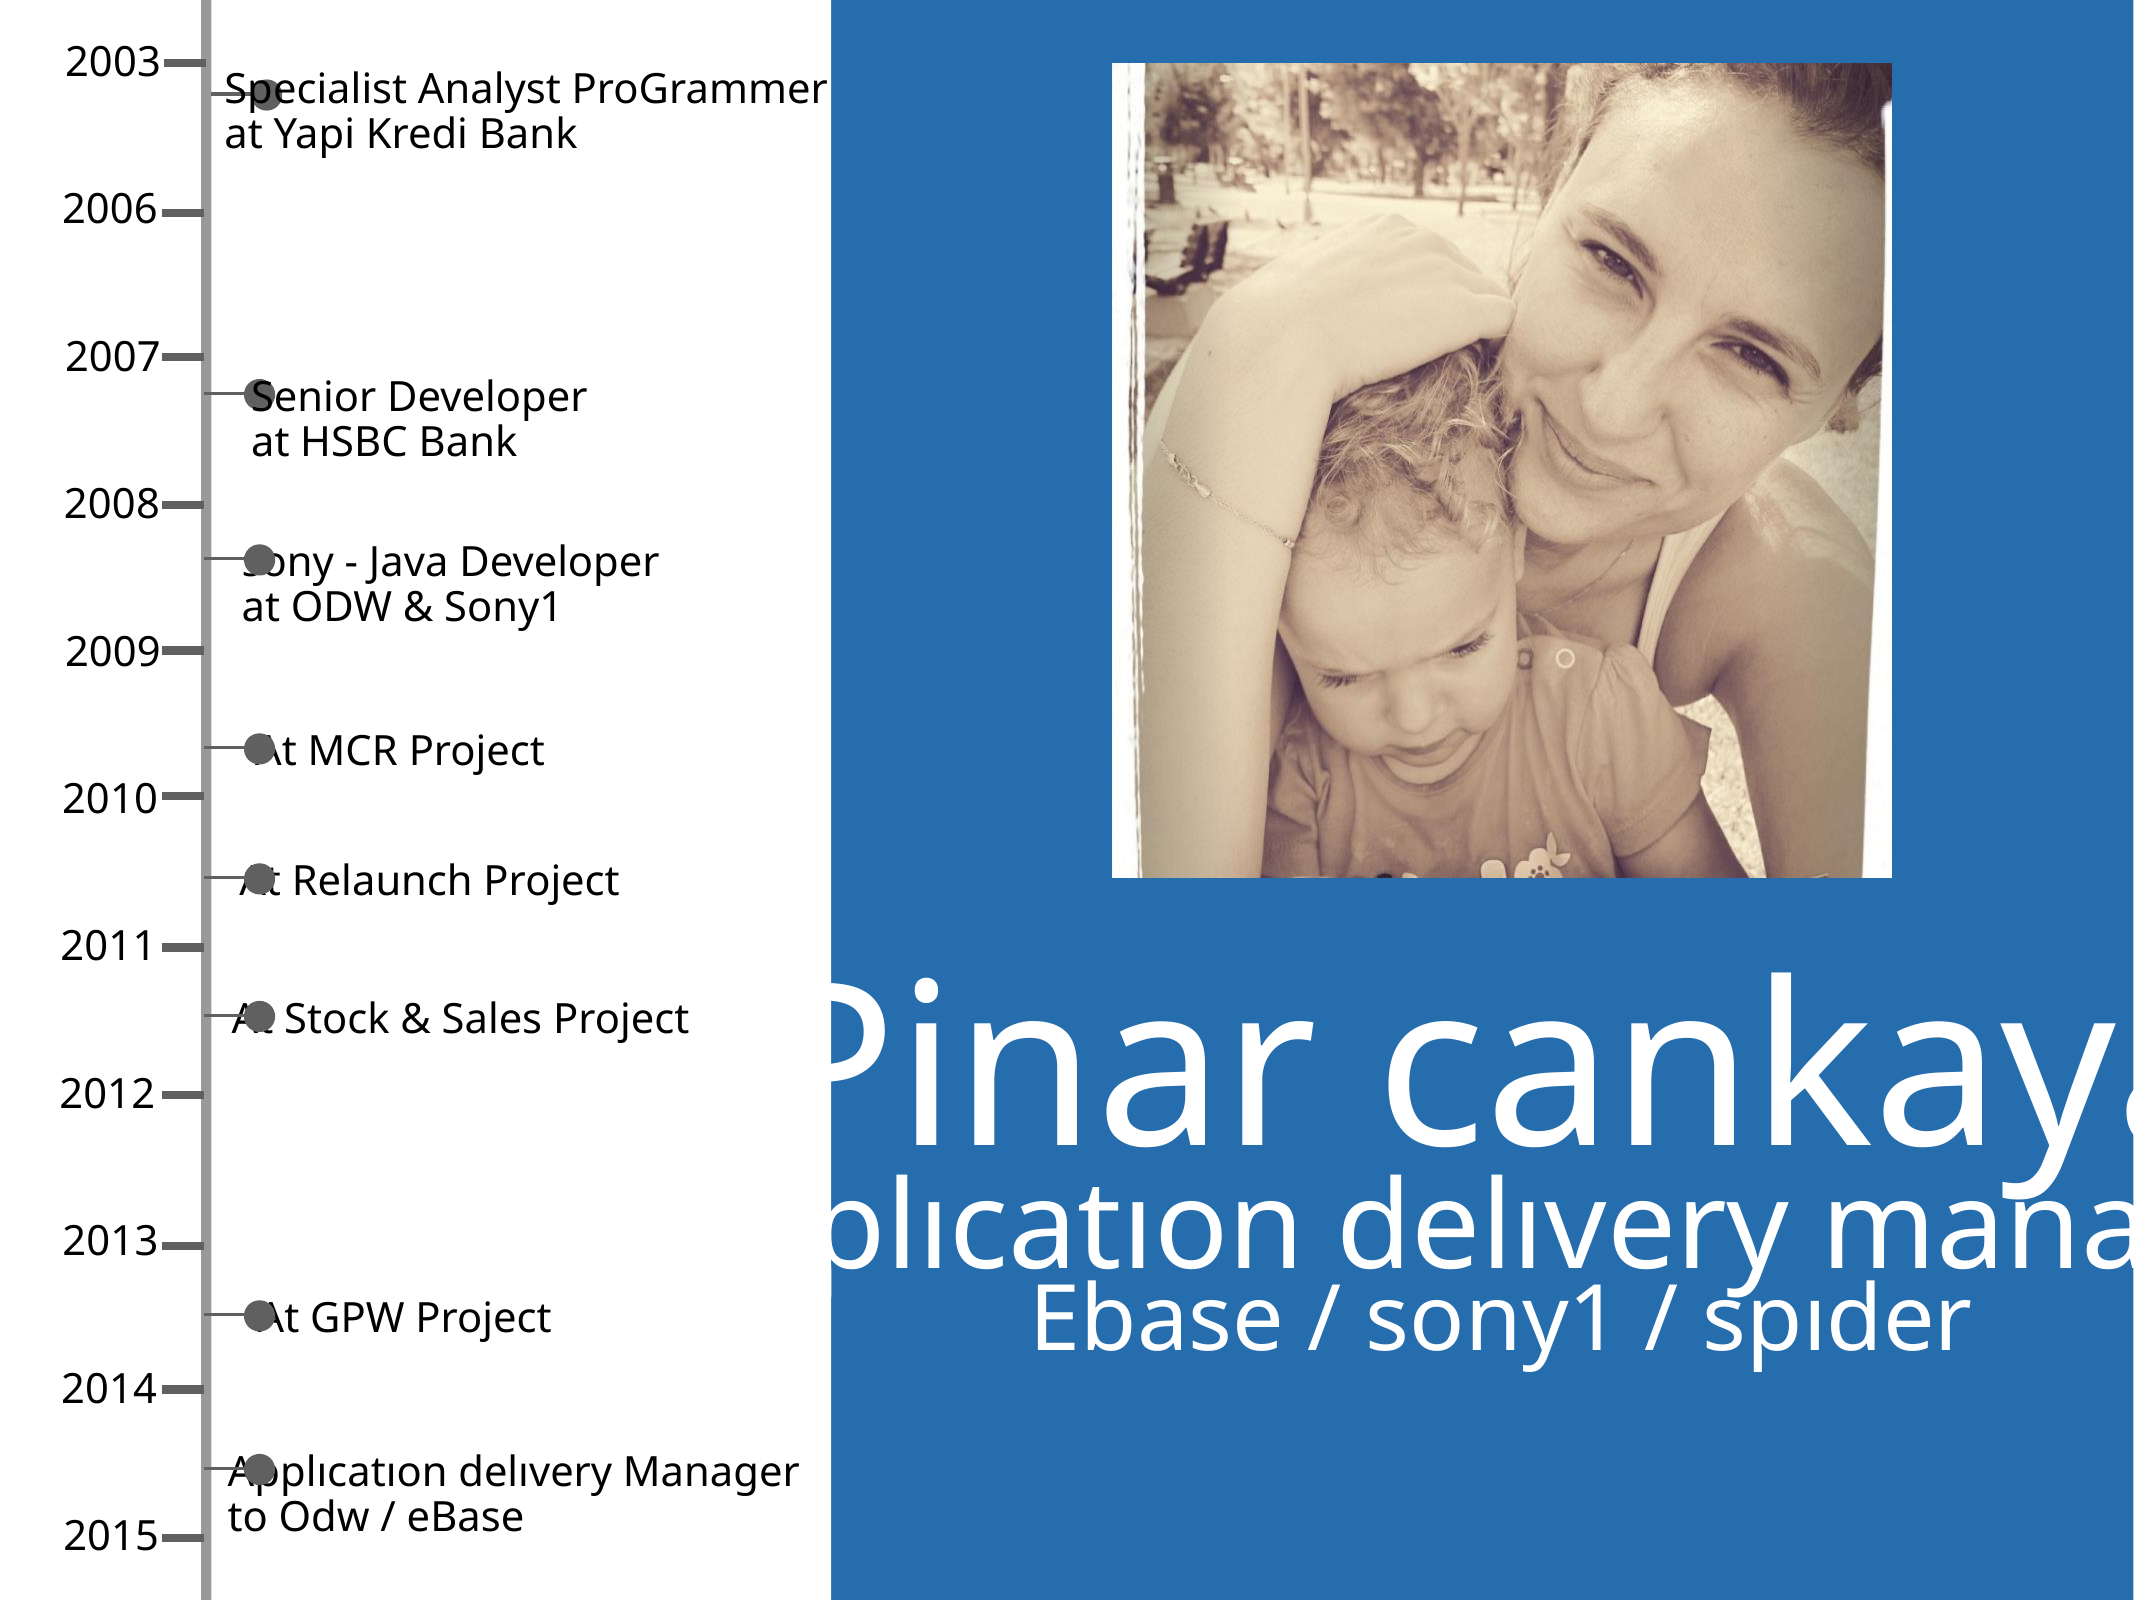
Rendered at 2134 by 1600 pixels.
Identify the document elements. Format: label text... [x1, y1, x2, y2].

text_box Specialist Analyst ProGrammer at Yapi Kredi Bank [224, 67, 829, 159]
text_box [204, 544, 276, 576]
text_box [207, 0, 832, 1600]
text_box sony - Java Developer at ODW & Sony1 [241, 540, 660, 631]
text_box At Relaunch Project [239, 859, 620, 905]
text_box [204, 378, 276, 411]
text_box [77, 39, 206, 1560]
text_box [204, 1453, 276, 1486]
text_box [204, 863, 276, 895]
text_box [0, 0, 206, 1600]
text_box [204, 1300, 276, 1332]
text_box At GPW Project [257, 1296, 552, 1342]
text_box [211, 79, 283, 111]
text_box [204, 733, 276, 765]
picture [1112, 63, 1893, 879]
text_box Senior Developer at HSBC Bank [251, 375, 588, 466]
text_box Applıcatıon delıvery Manager to Odw / eBase [227, 1450, 801, 1541]
text_box At MCR Project [255, 729, 545, 775]
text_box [881, 991, 2123, 1368]
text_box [204, 1000, 276, 1033]
text_box At Stock & Sales Project [231, 997, 690, 1043]
